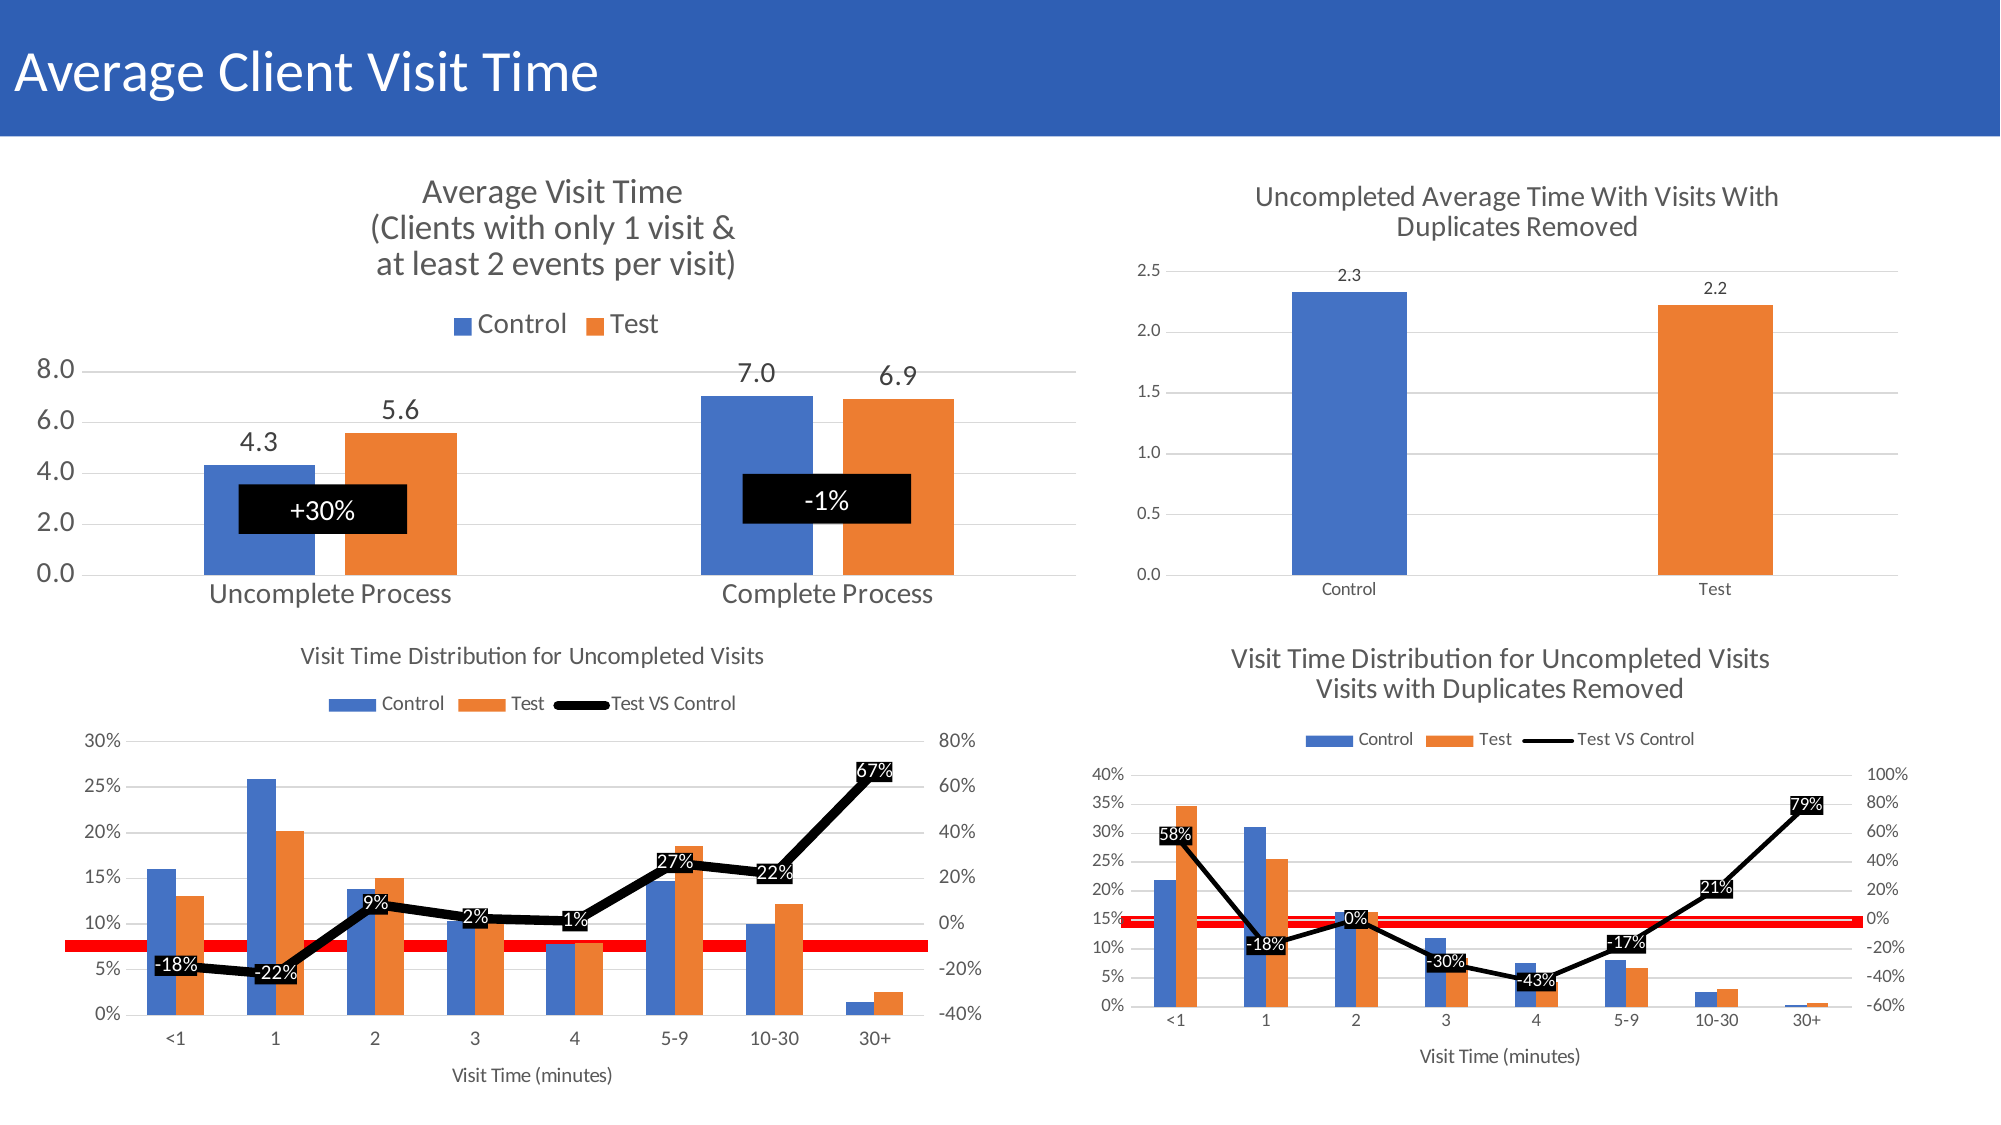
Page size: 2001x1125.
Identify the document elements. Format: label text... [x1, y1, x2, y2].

text_box Average Client Visit Time [0, 0, 2000, 137]
chart [14, 148, 1926, 1119]
chart [1121, 159, 1915, 610]
